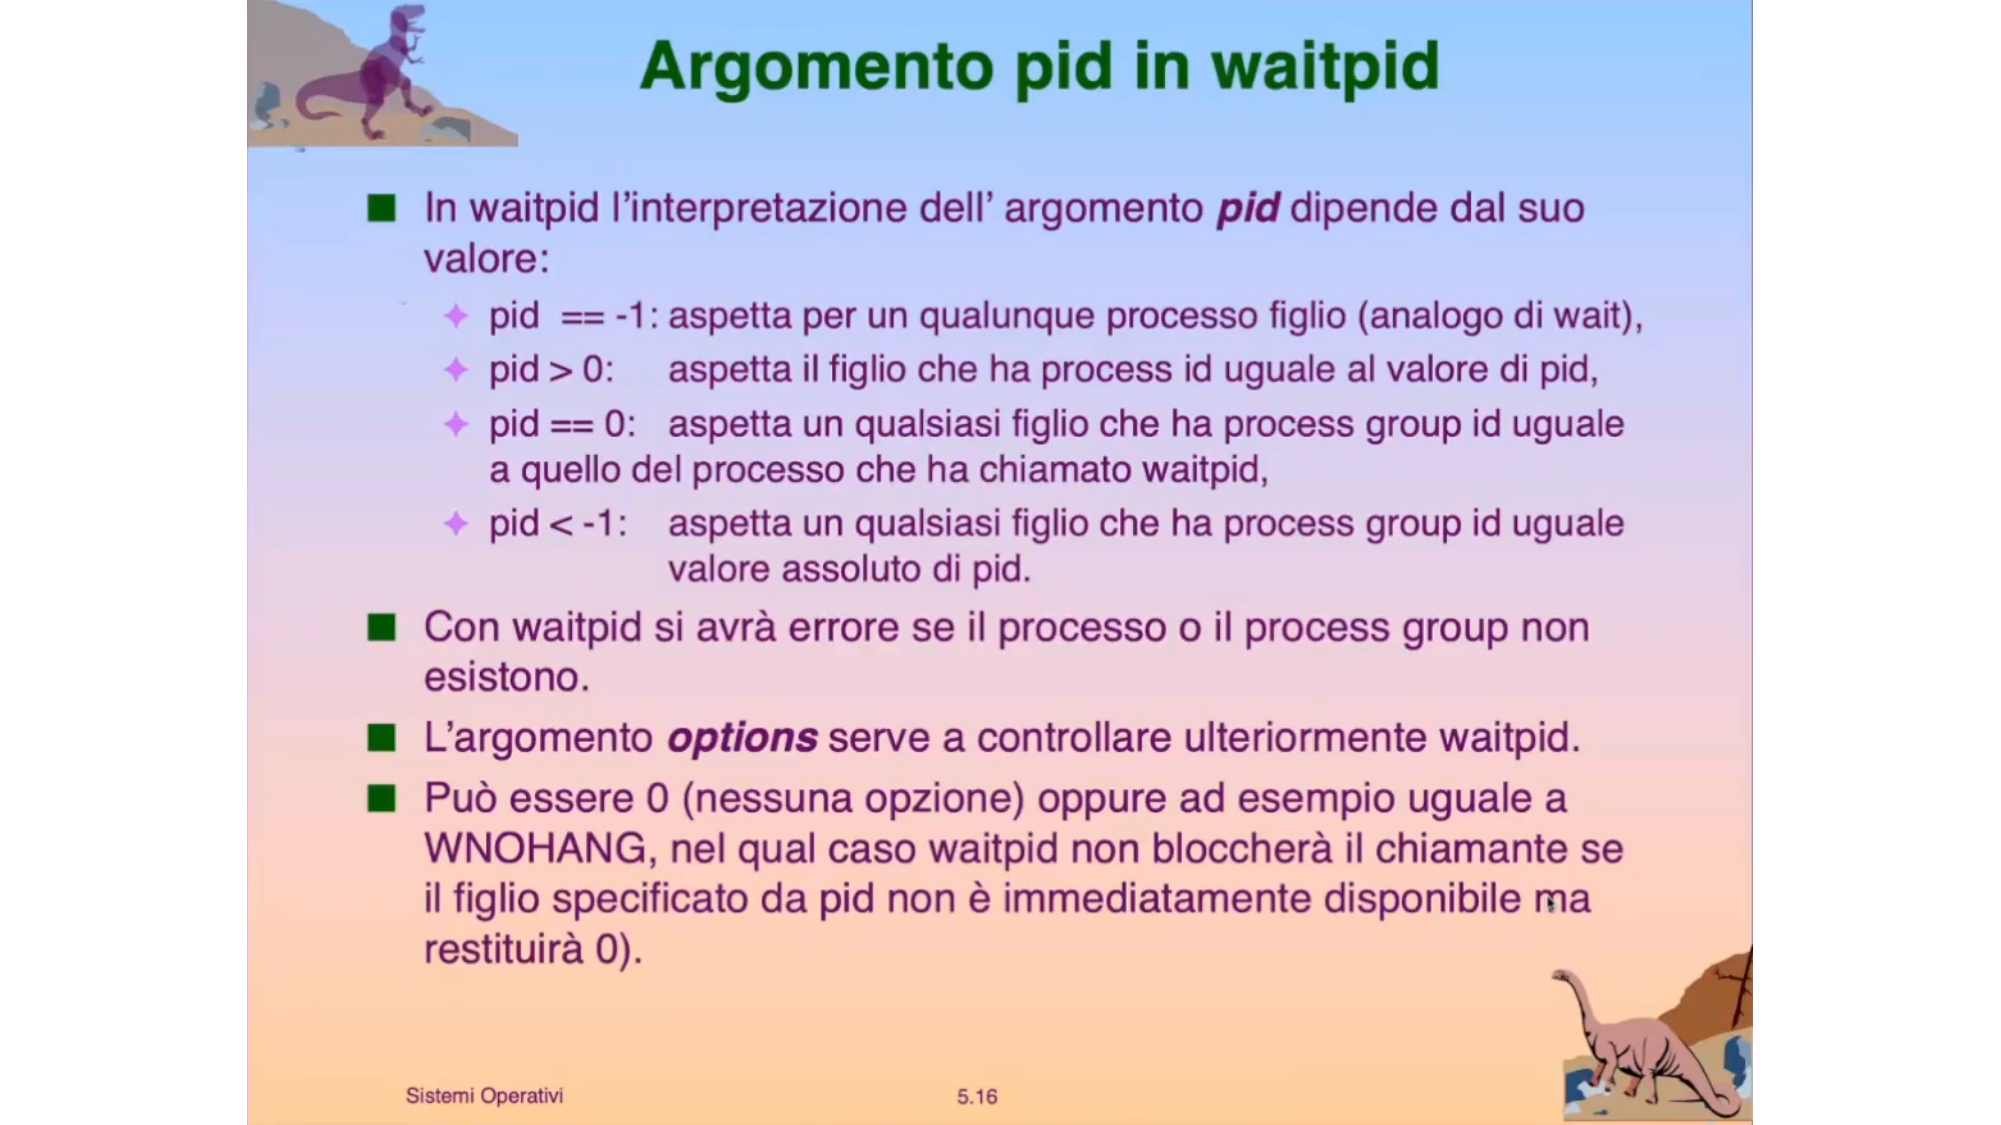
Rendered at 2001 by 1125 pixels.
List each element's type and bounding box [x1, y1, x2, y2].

picture [247, 0, 1753, 1125]
